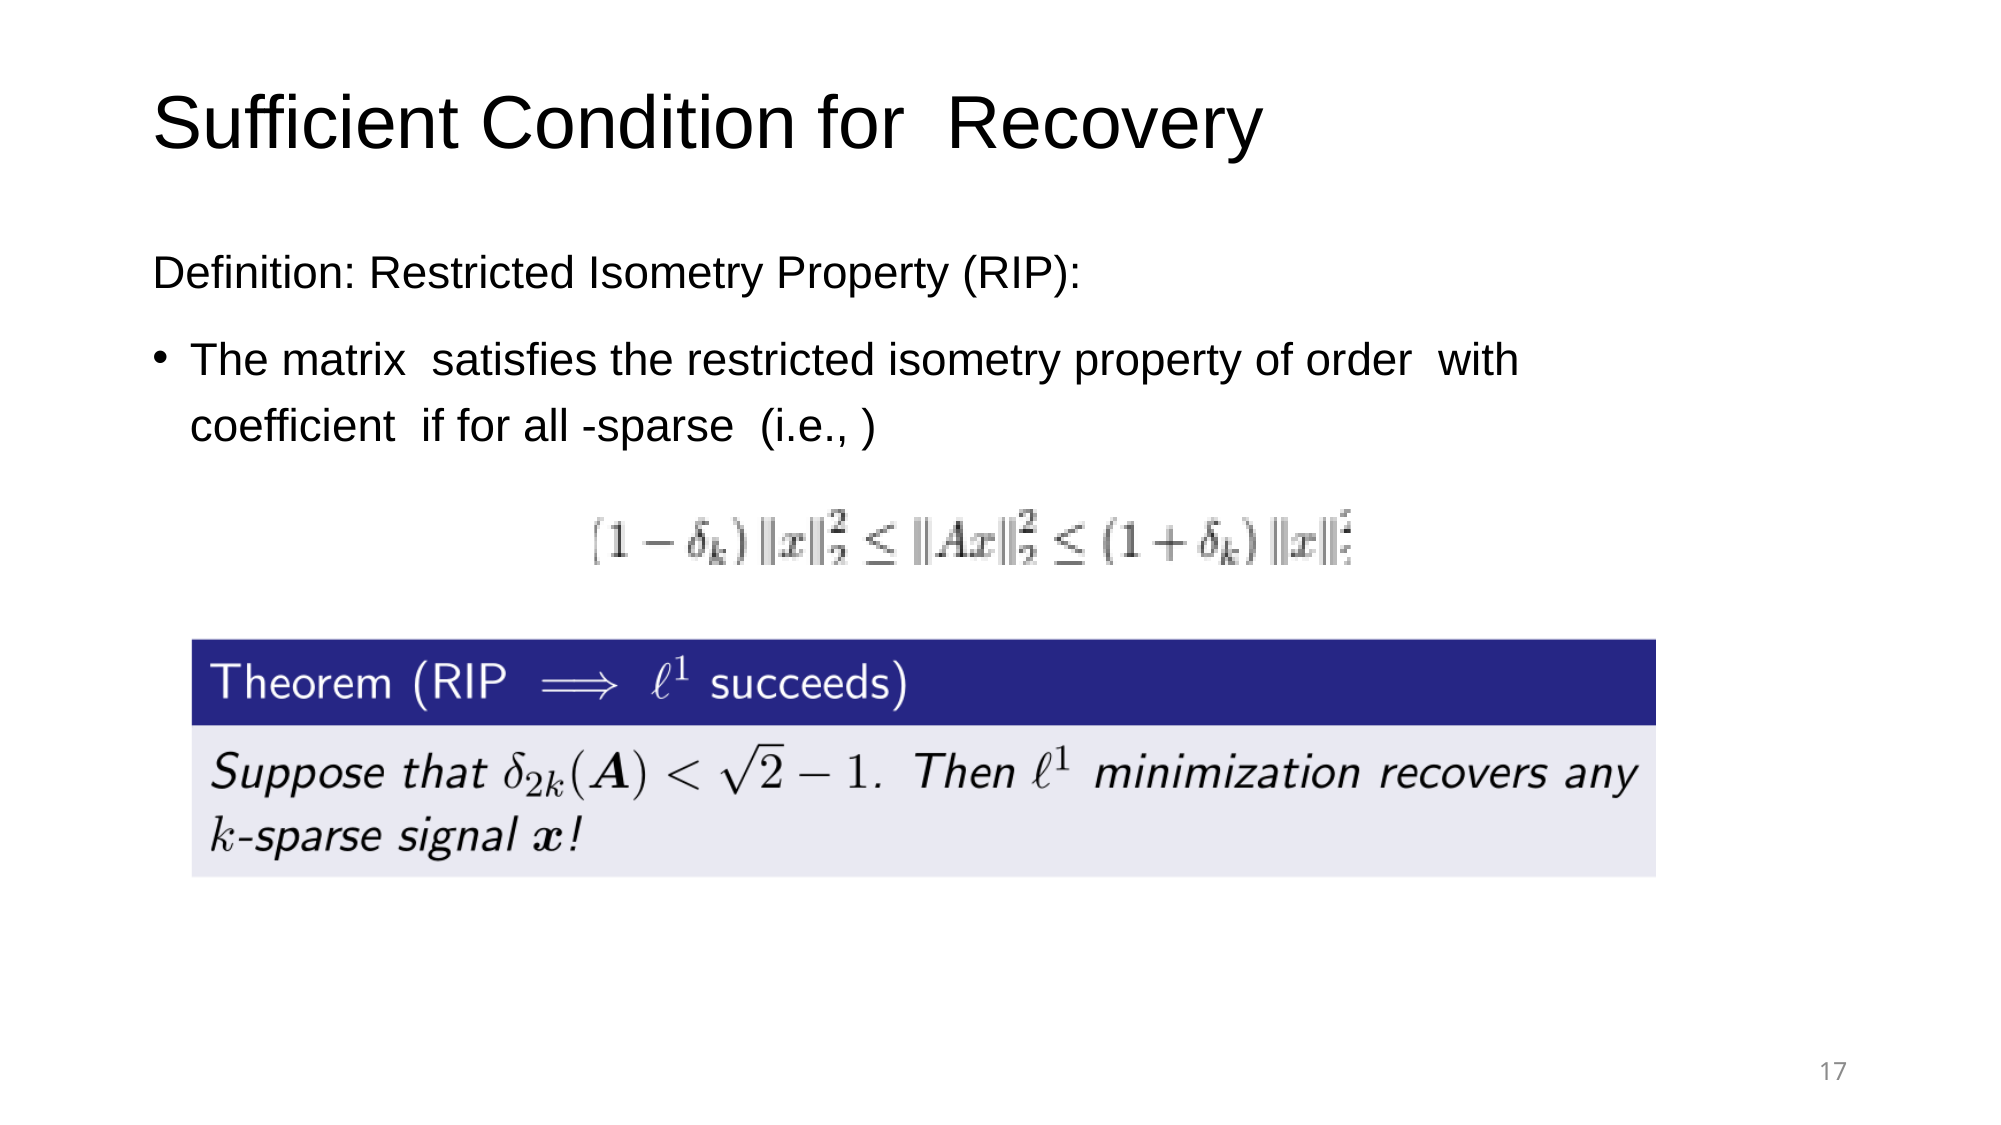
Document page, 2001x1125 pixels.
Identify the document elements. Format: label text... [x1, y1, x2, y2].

slide_number 17 [1412, 1042, 1863, 1103]
picture [185, 625, 1656, 887]
picture [594, 509, 1351, 565]
